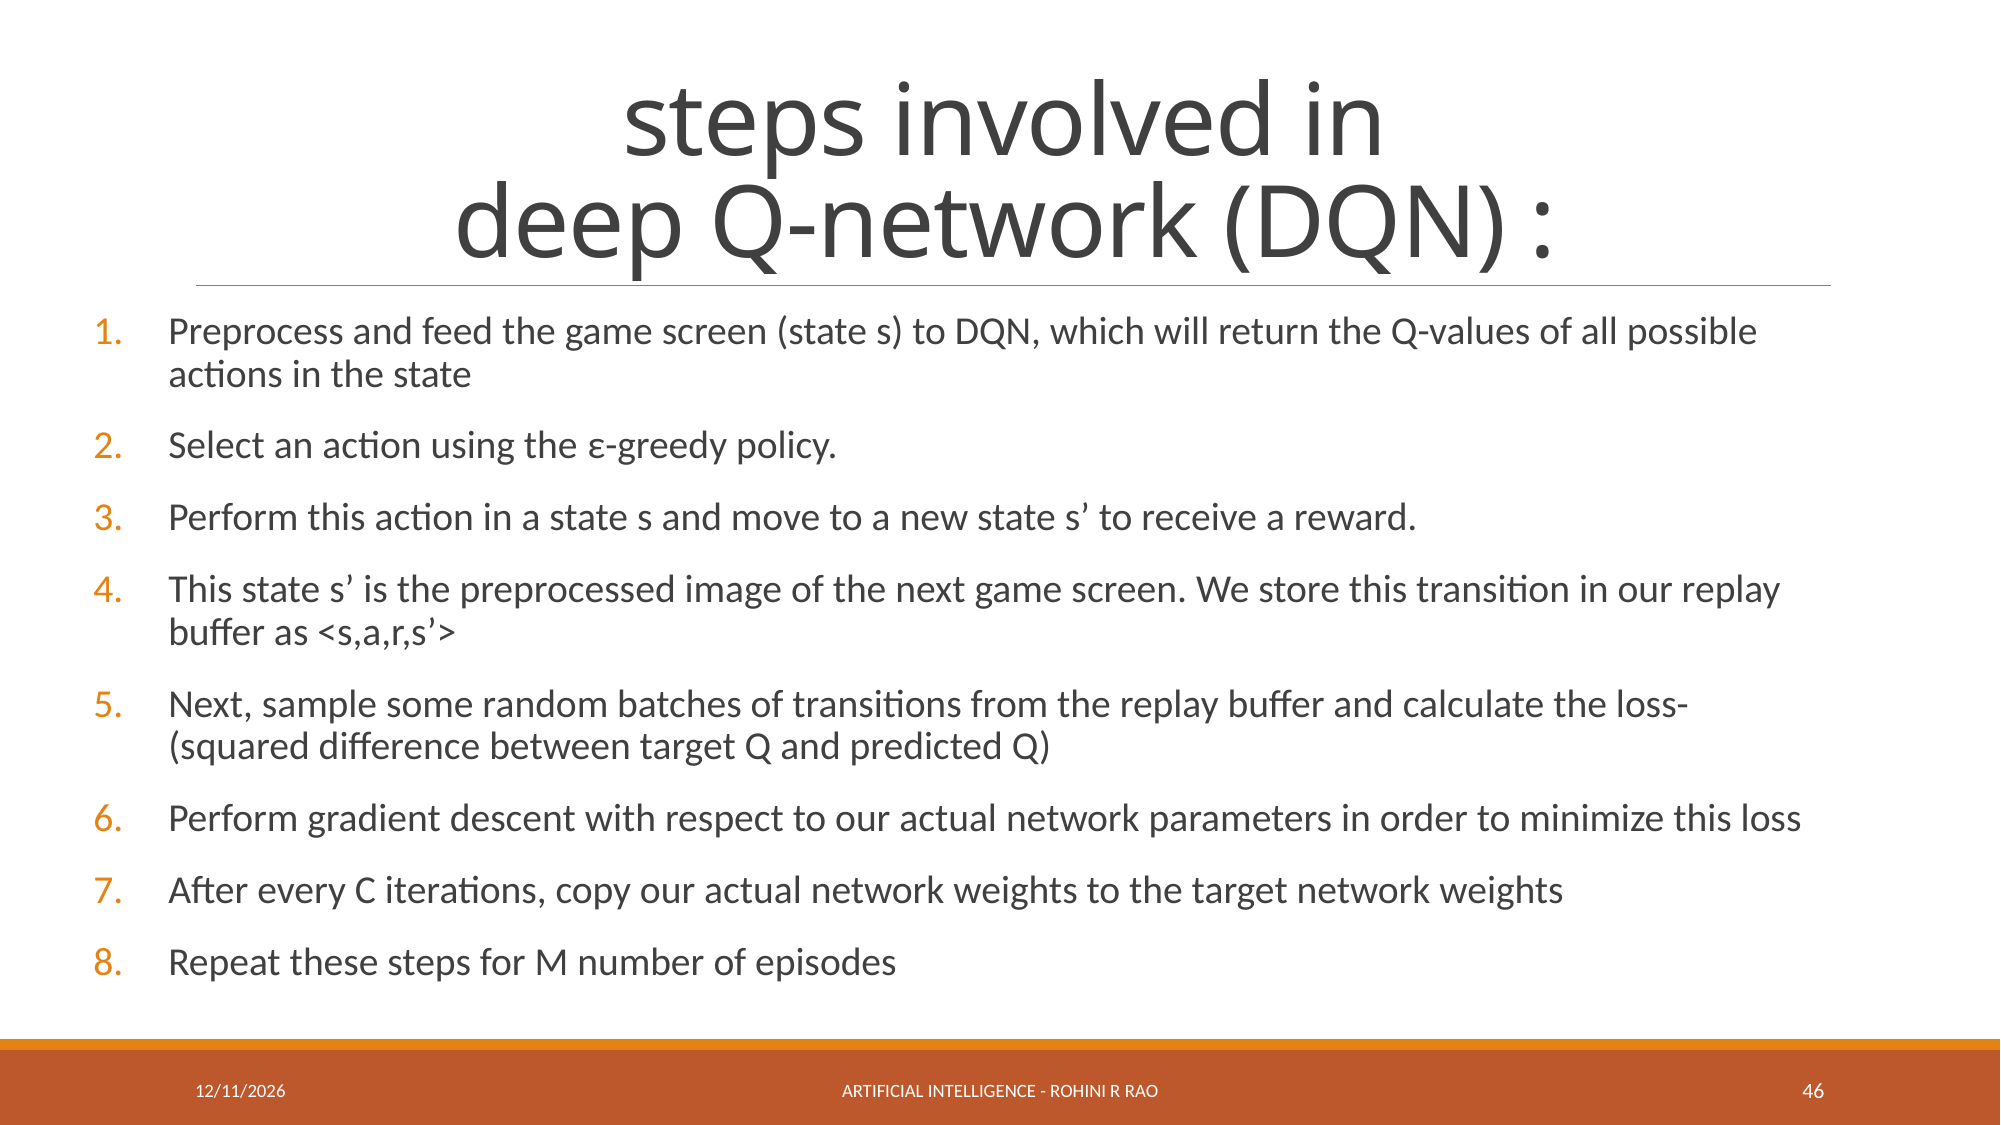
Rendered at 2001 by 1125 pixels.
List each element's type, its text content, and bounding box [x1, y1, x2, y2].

footer Artificial Intelligence - Rohini R Rao [604, 1059, 1396, 1120]
slide_number 46 [1624, 1059, 1840, 1120]
title steps involved in deep Q-network (DQN) : [180, 47, 1830, 285]
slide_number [180, 1059, 586, 1120]
list Preprocess and feed the game screen (state s) to DQN, which will return the Q-values of all possible actions in the state Select an action using the ε-greedy policy. Perform this action in a state s and move to a new state s’ to receive a reward. This state s’ is the preprocessed image of the next game screen. We store this transition in our replay buffer as <s,a,r,s’> Next, sample some random batches of transitions from the replay buffer and calculate the loss- (squared difference between target Q and predicted Q) Perform gradient descent with respect to our actual network parameters in order to minimize this loss After every C iterations, copy our actual network weights to the target network weights Repeat these steps for M number of episodes [93, 302, 1830, 963]
